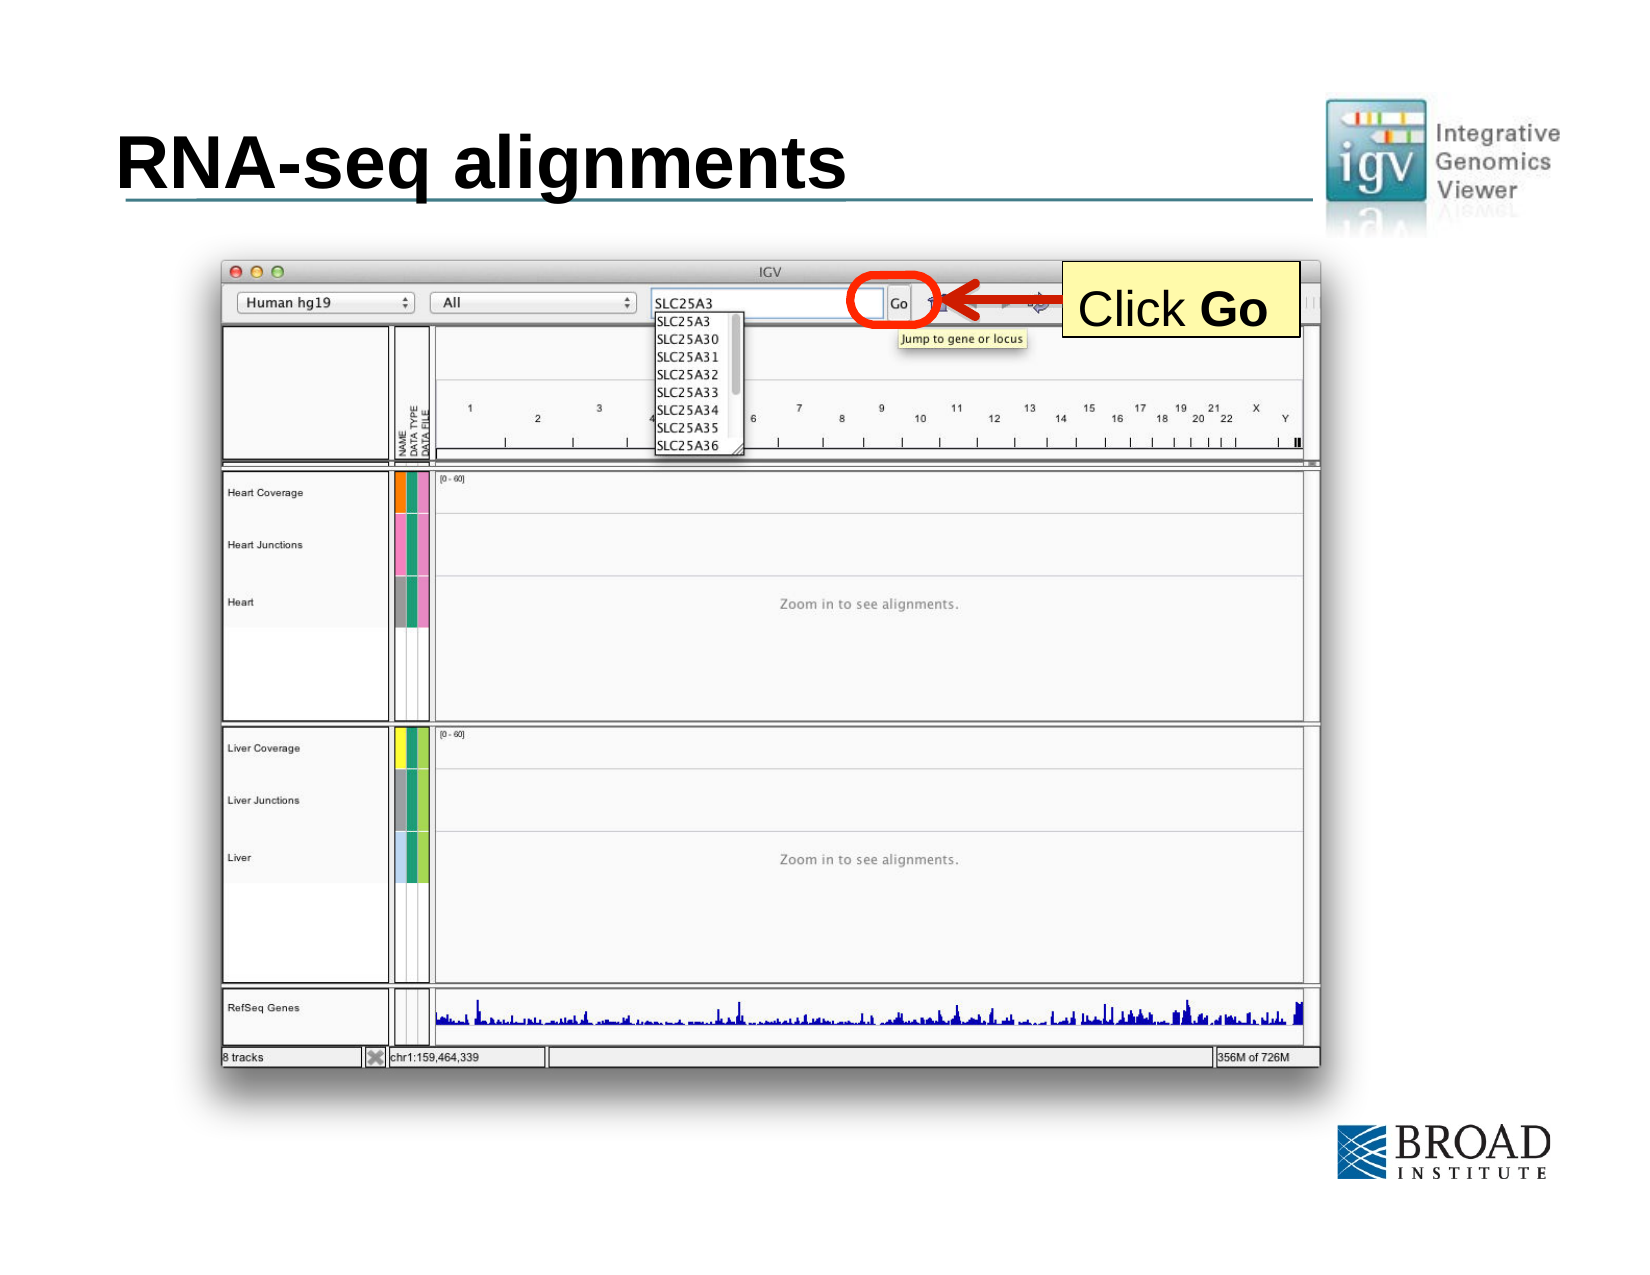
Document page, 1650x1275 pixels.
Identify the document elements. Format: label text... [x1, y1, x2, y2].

text_box [162, 224, 1380, 1150]
picture [1337, 1124, 1551, 1179]
text_box [938, 278, 980, 321]
title RNA-seq alignments [113, 113, 1537, 327]
text_box [850, 274, 938, 325]
text_box [899, 264, 1064, 341]
text_box [1062, 261, 1301, 338]
picture [1325, 92, 1560, 238]
text_box Click Go [1075, 276, 1272, 337]
